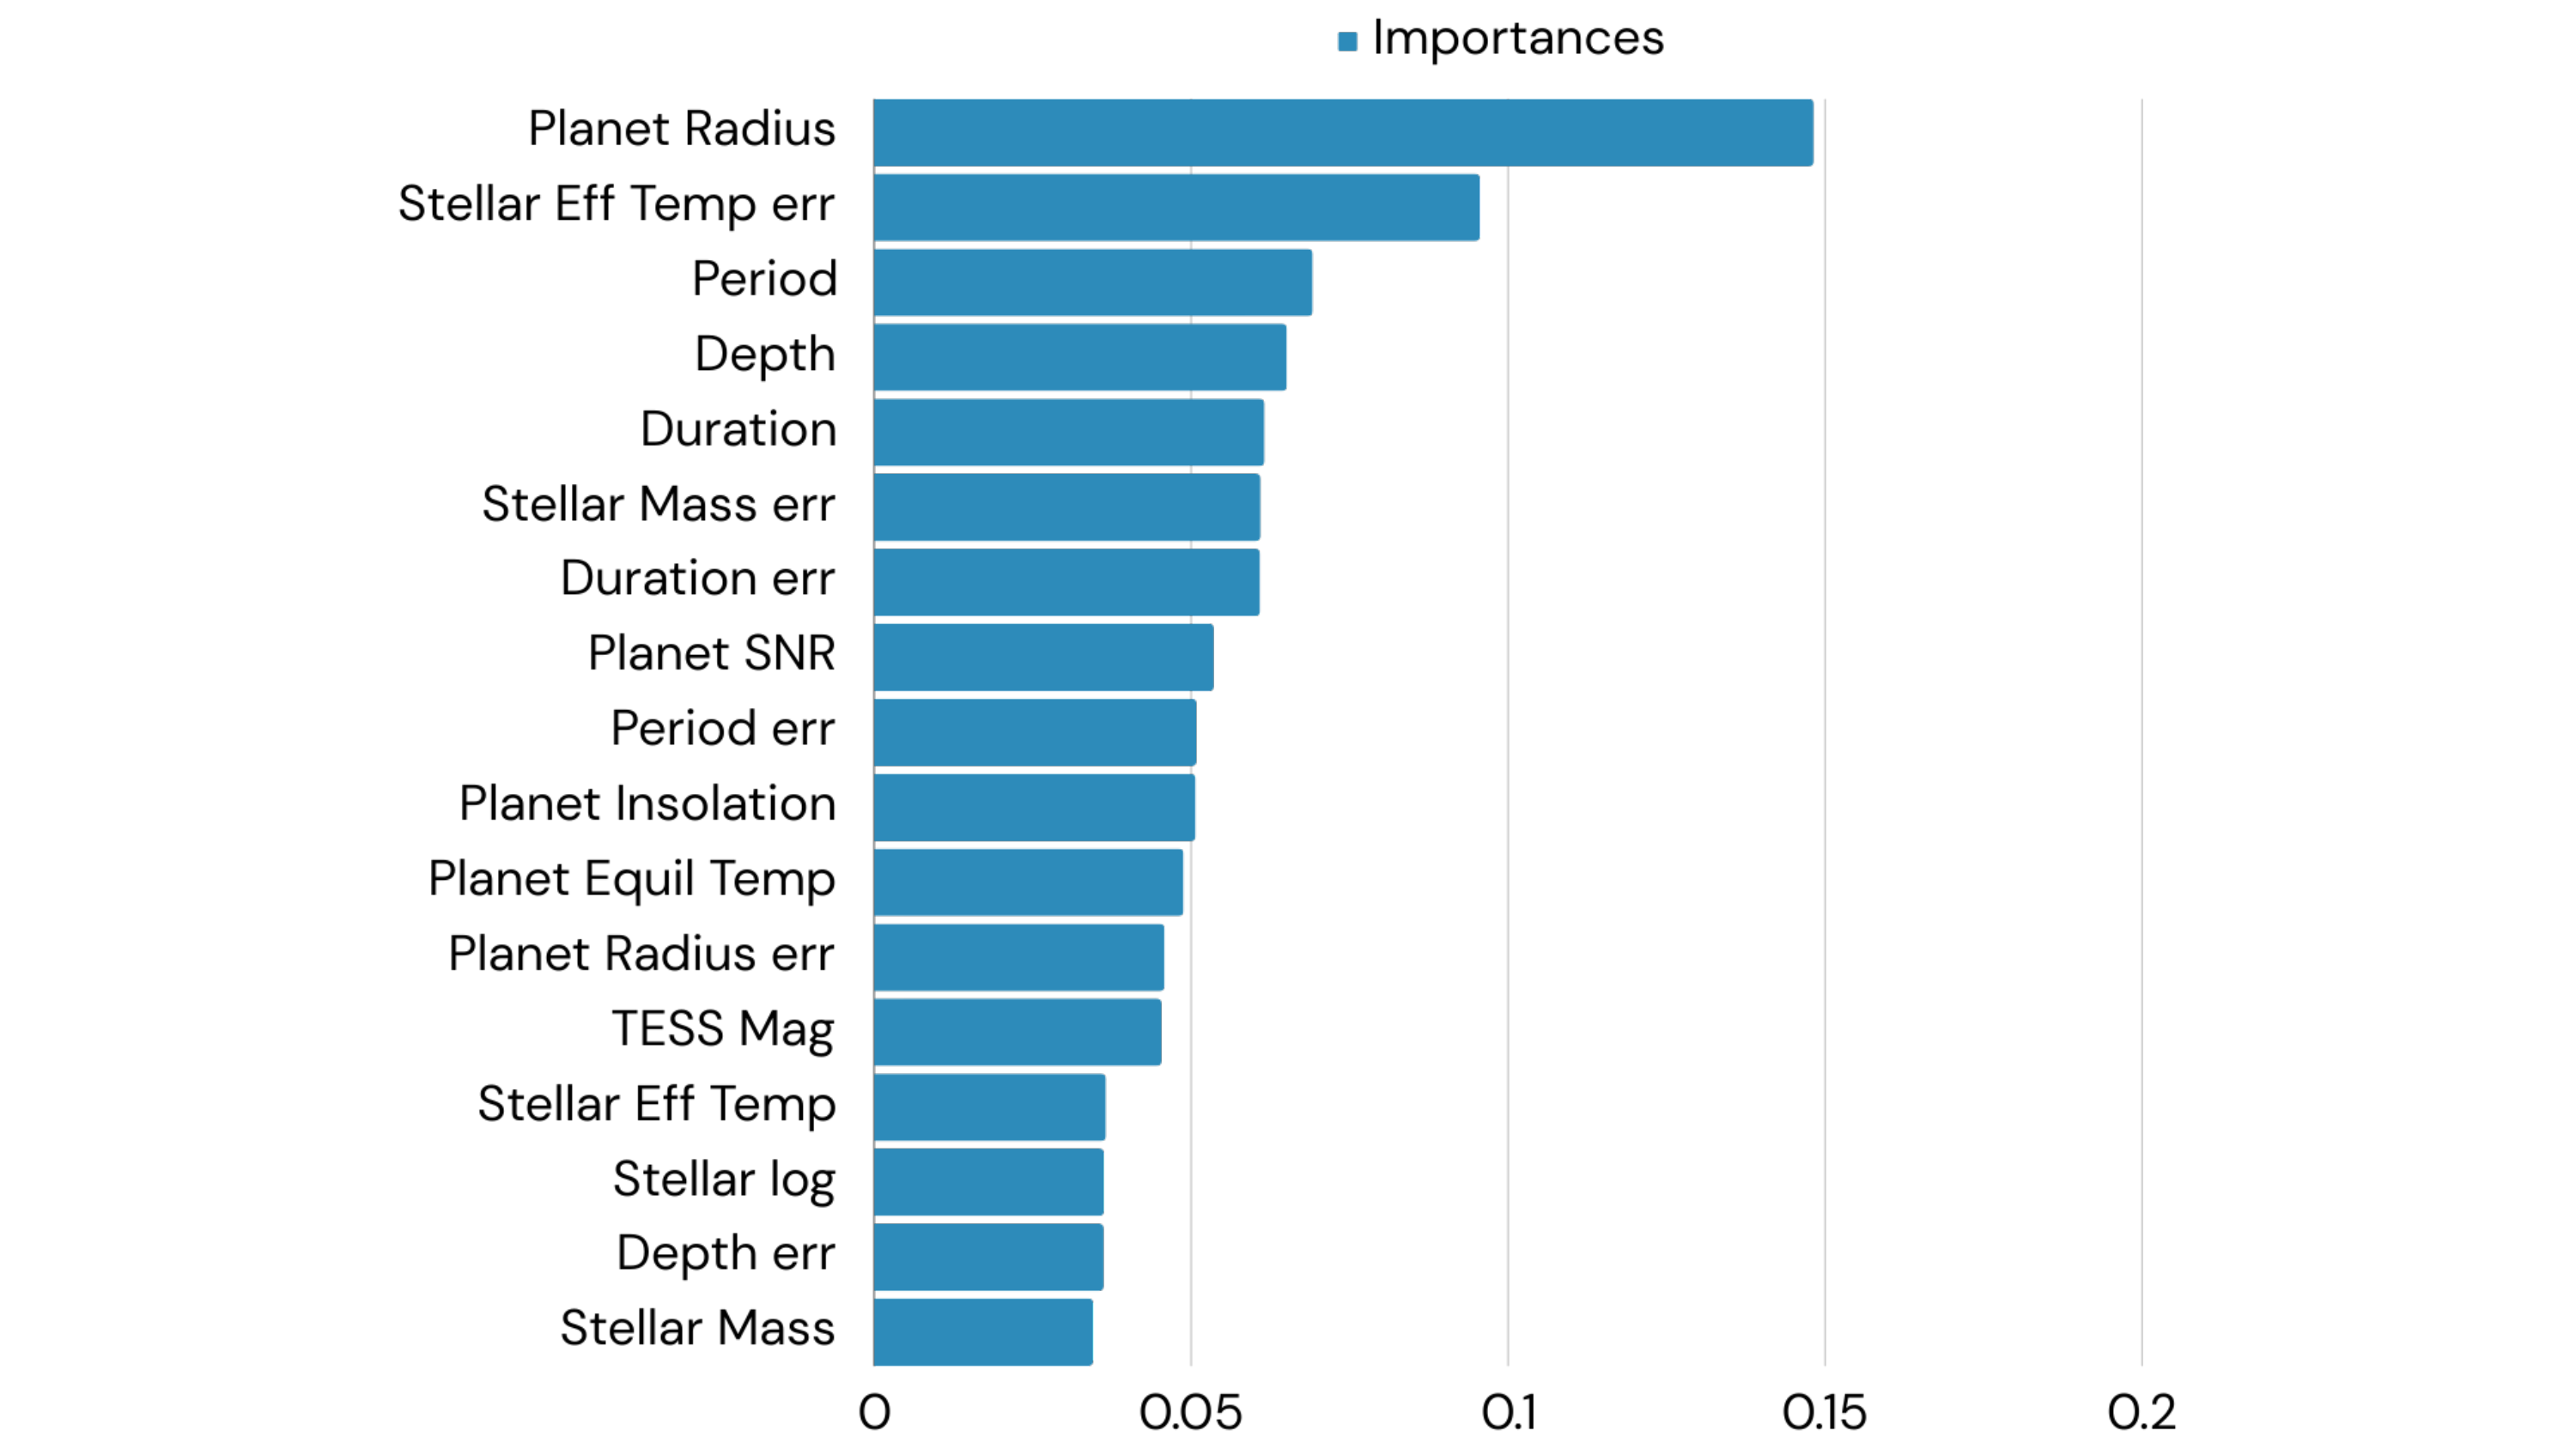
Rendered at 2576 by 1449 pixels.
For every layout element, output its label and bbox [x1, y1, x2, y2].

picture [221, 0, 2355, 1449]
